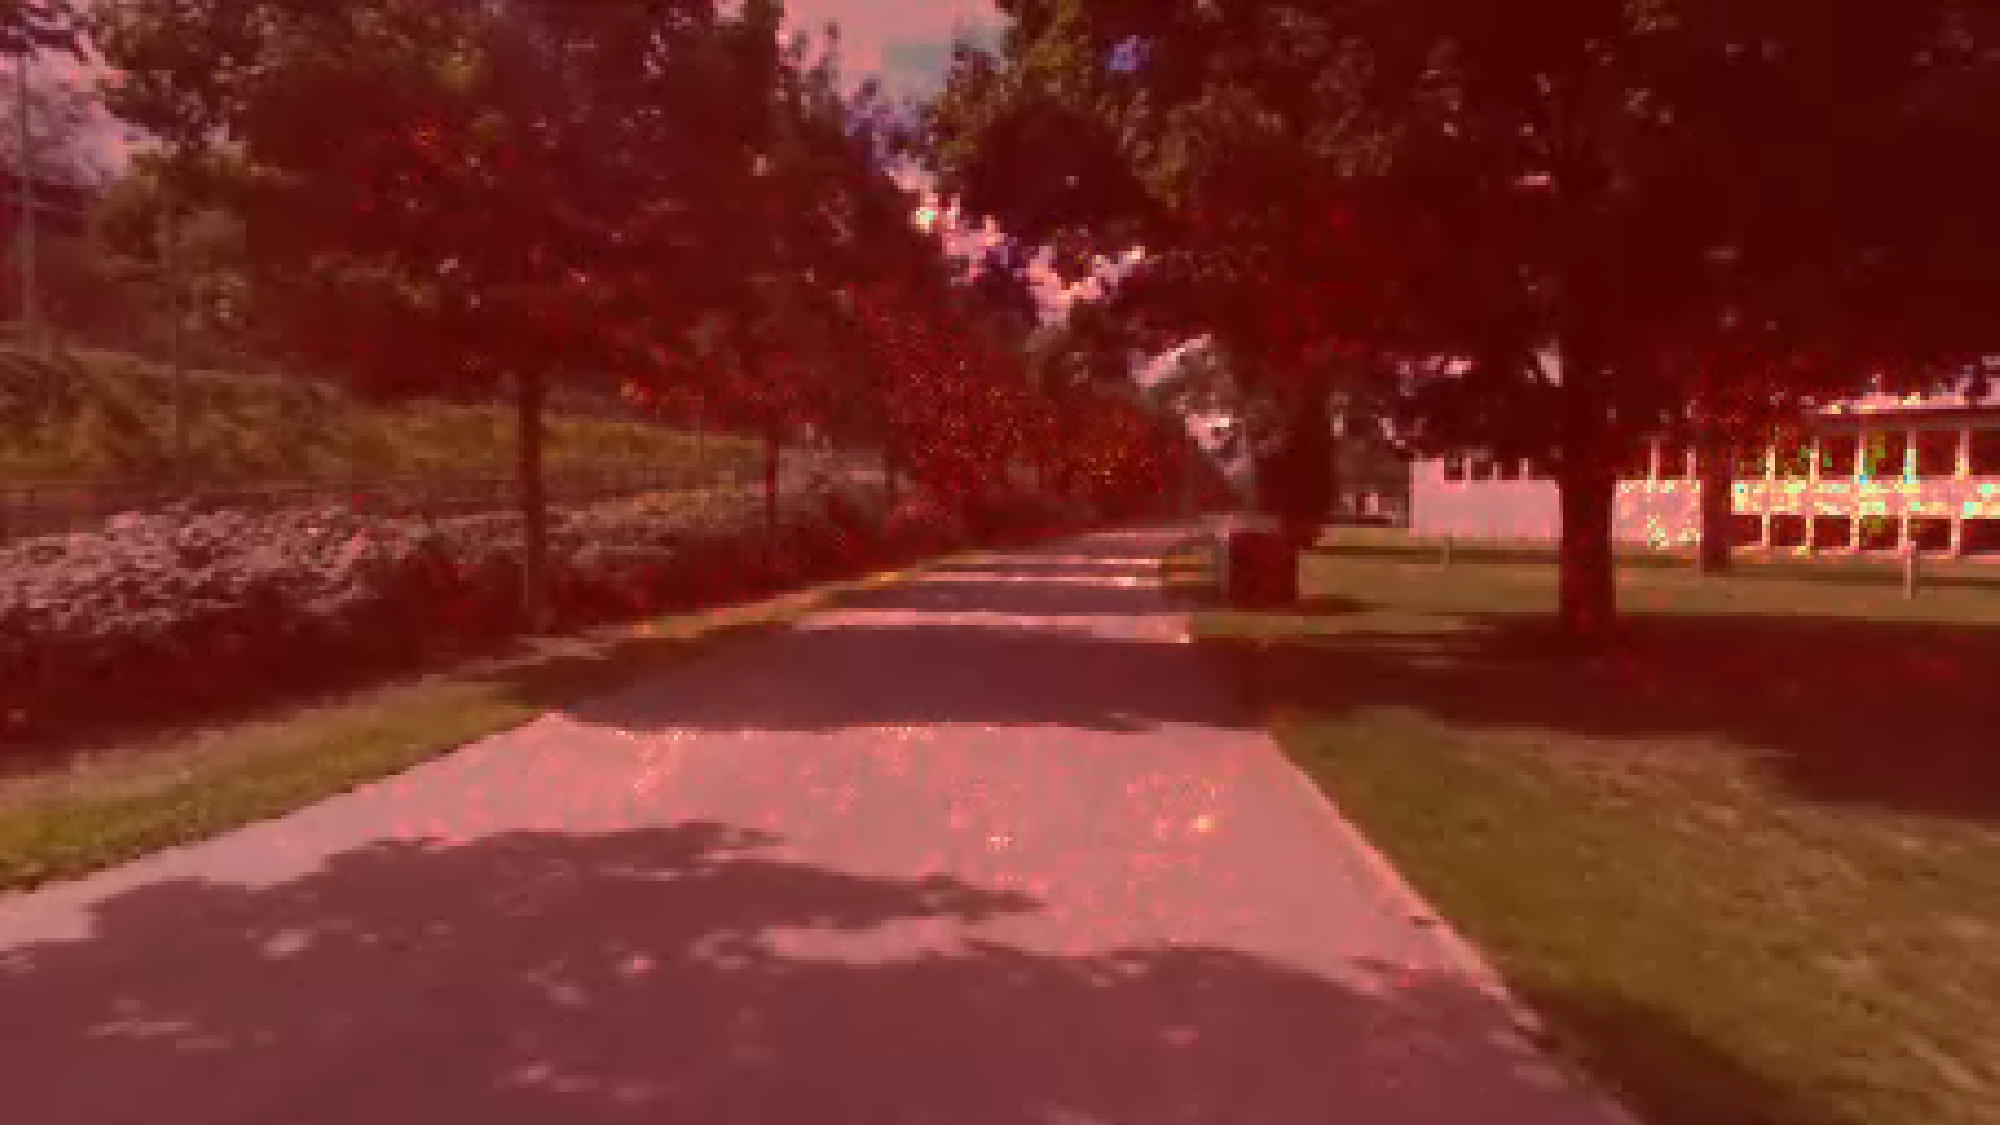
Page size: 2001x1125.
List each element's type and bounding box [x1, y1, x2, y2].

text_box [0, 0, 2000, 1125]
